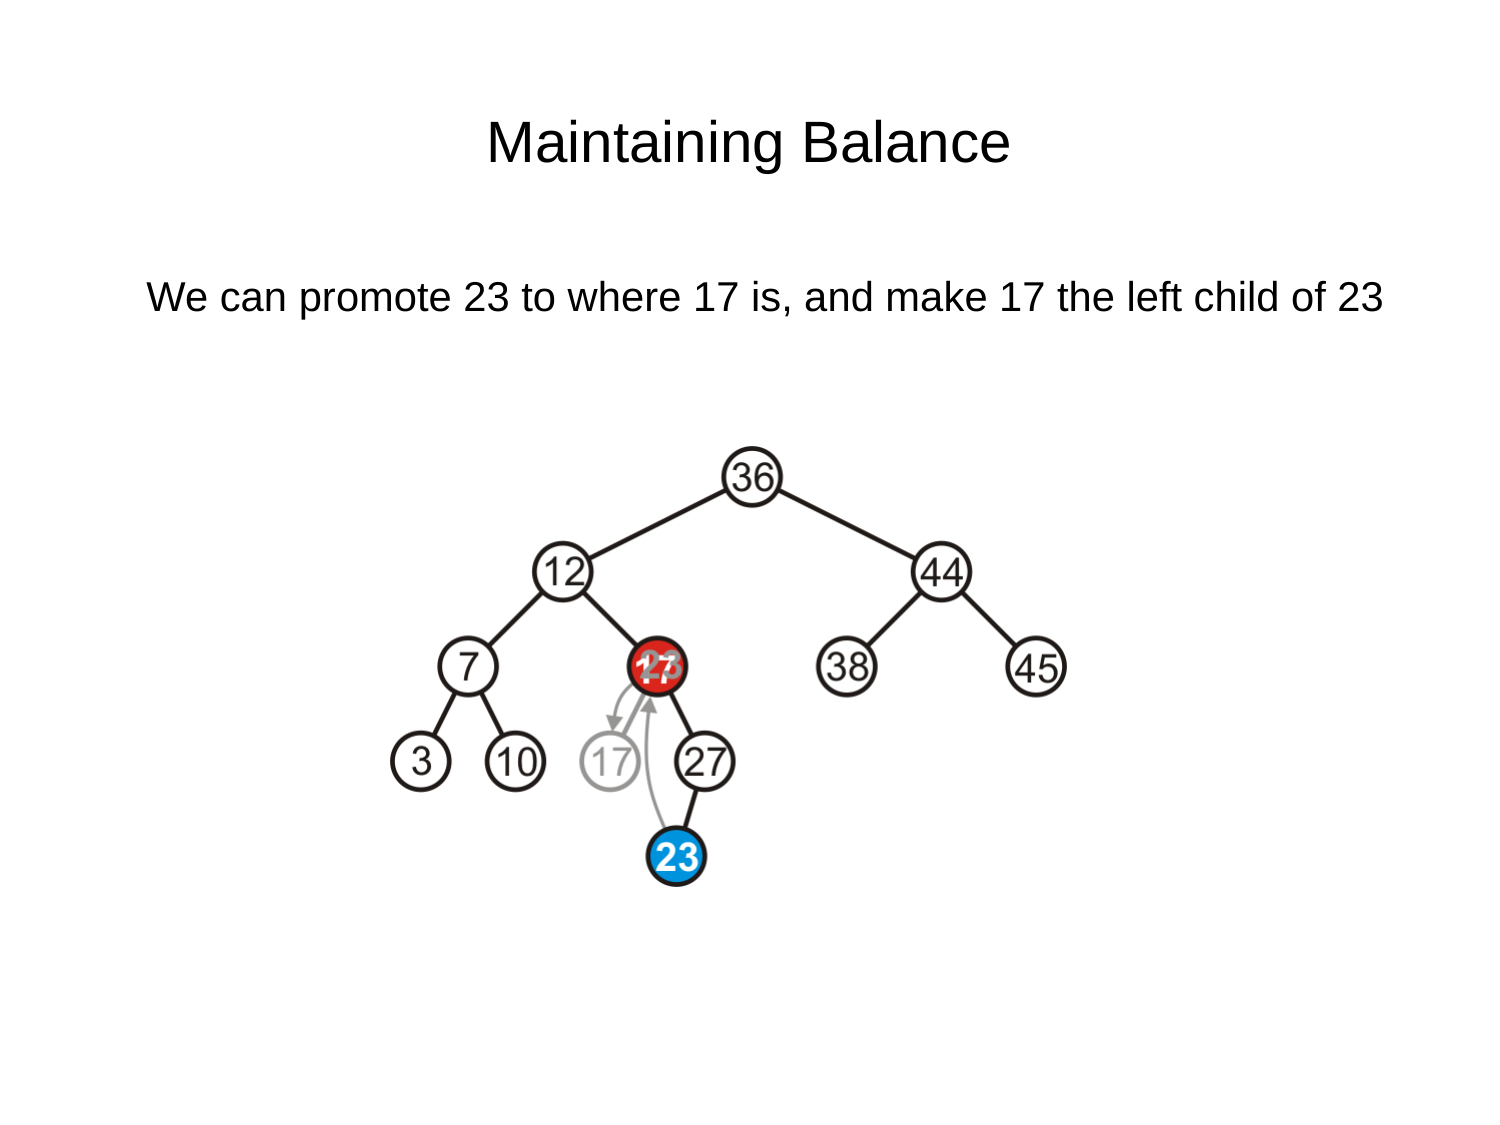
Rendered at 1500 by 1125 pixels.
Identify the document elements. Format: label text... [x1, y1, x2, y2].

title Maintaining Balance [74, 44, 1426, 233]
picture [383, 438, 1075, 894]
list We can promote 23 to where 17 is, and make 17 the left child of 23 [74, 262, 1426, 1006]
